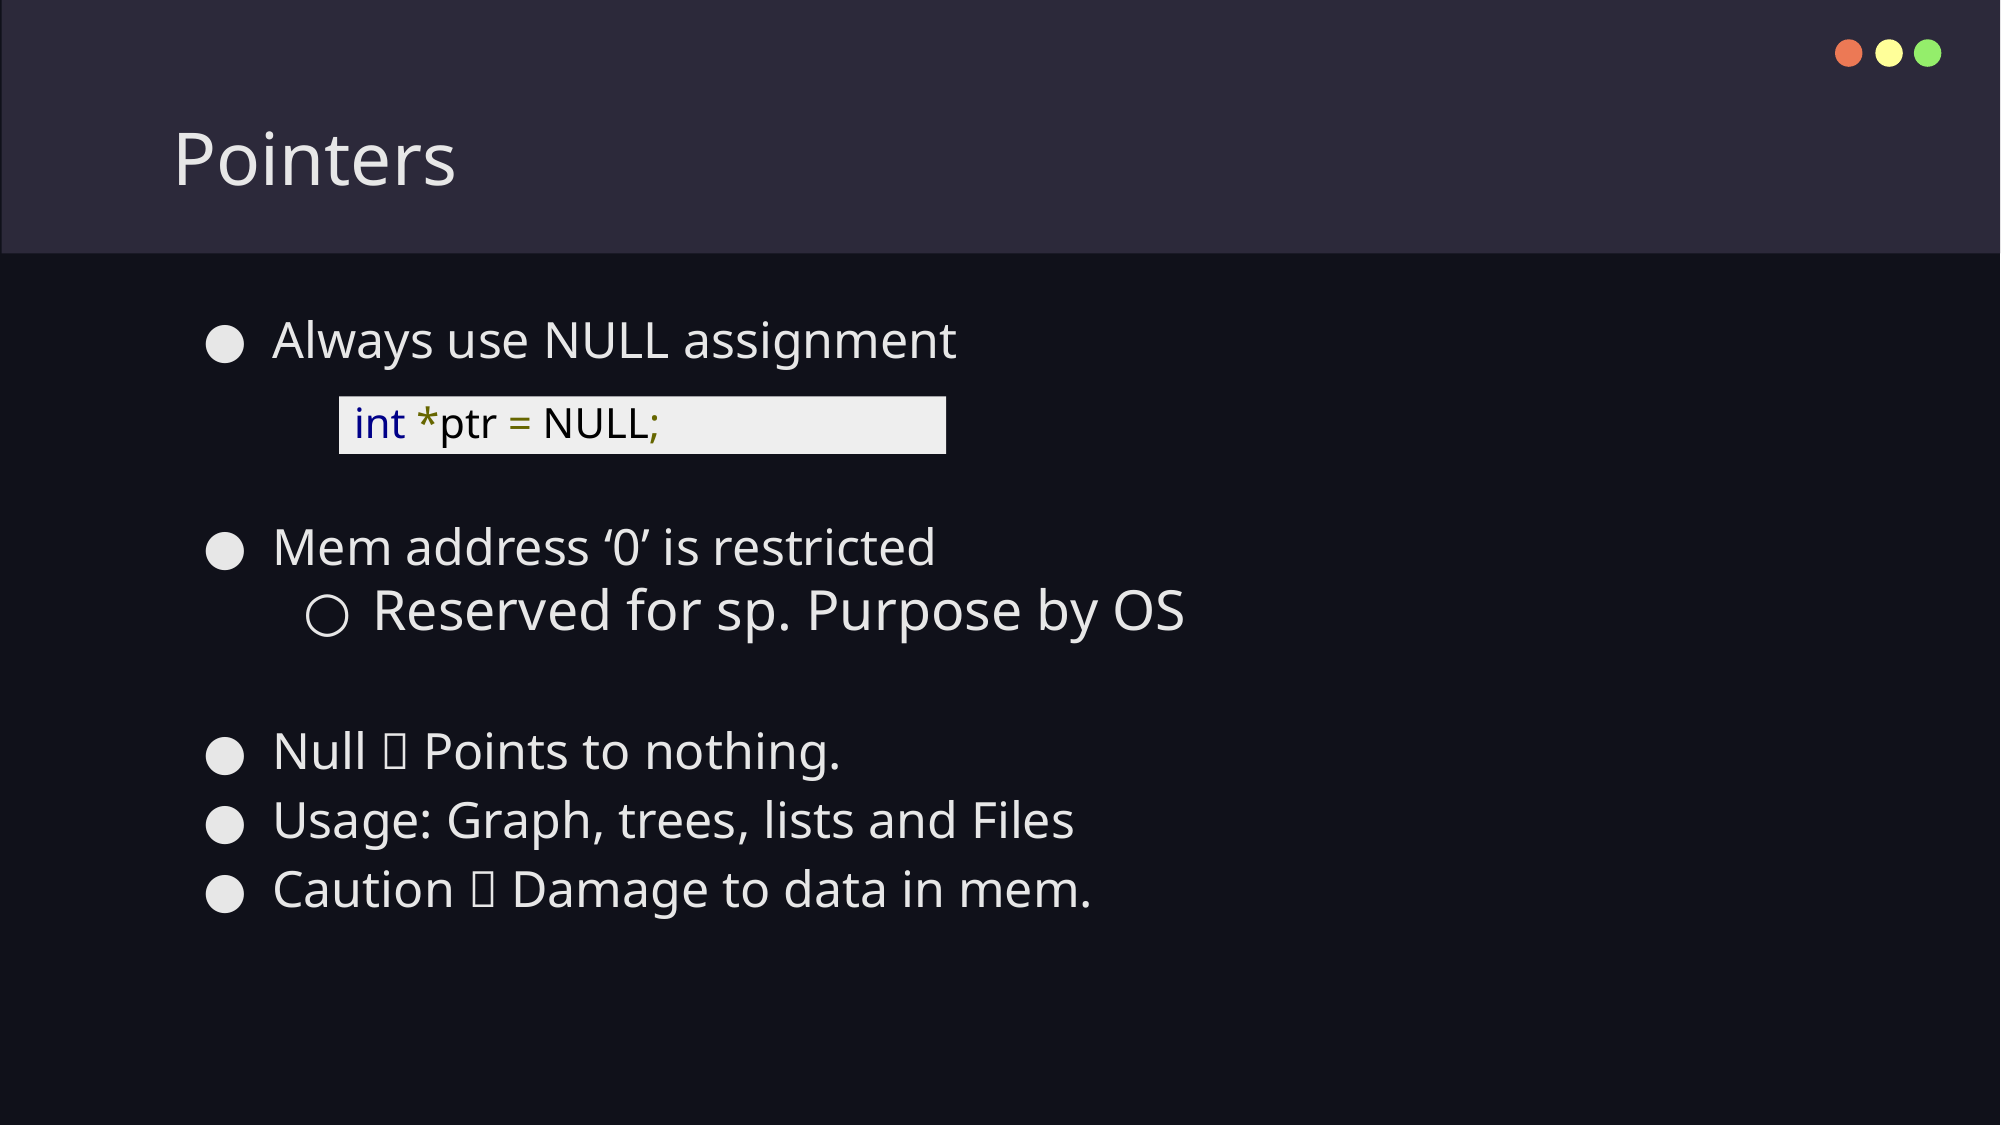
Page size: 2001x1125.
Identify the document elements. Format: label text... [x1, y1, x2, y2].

text_box int *ptr = NULL; [339, 396, 947, 454]
list Always use NULL assignment Mem address ‘0’ is restricted Reserved for sp. Purpose by OS Null  Points to nothing. Usage: Graph, trees, lists and Files Caution  Damage to data in mem. [157, 284, 1843, 900]
title Pointers [157, 97, 1843, 223]
